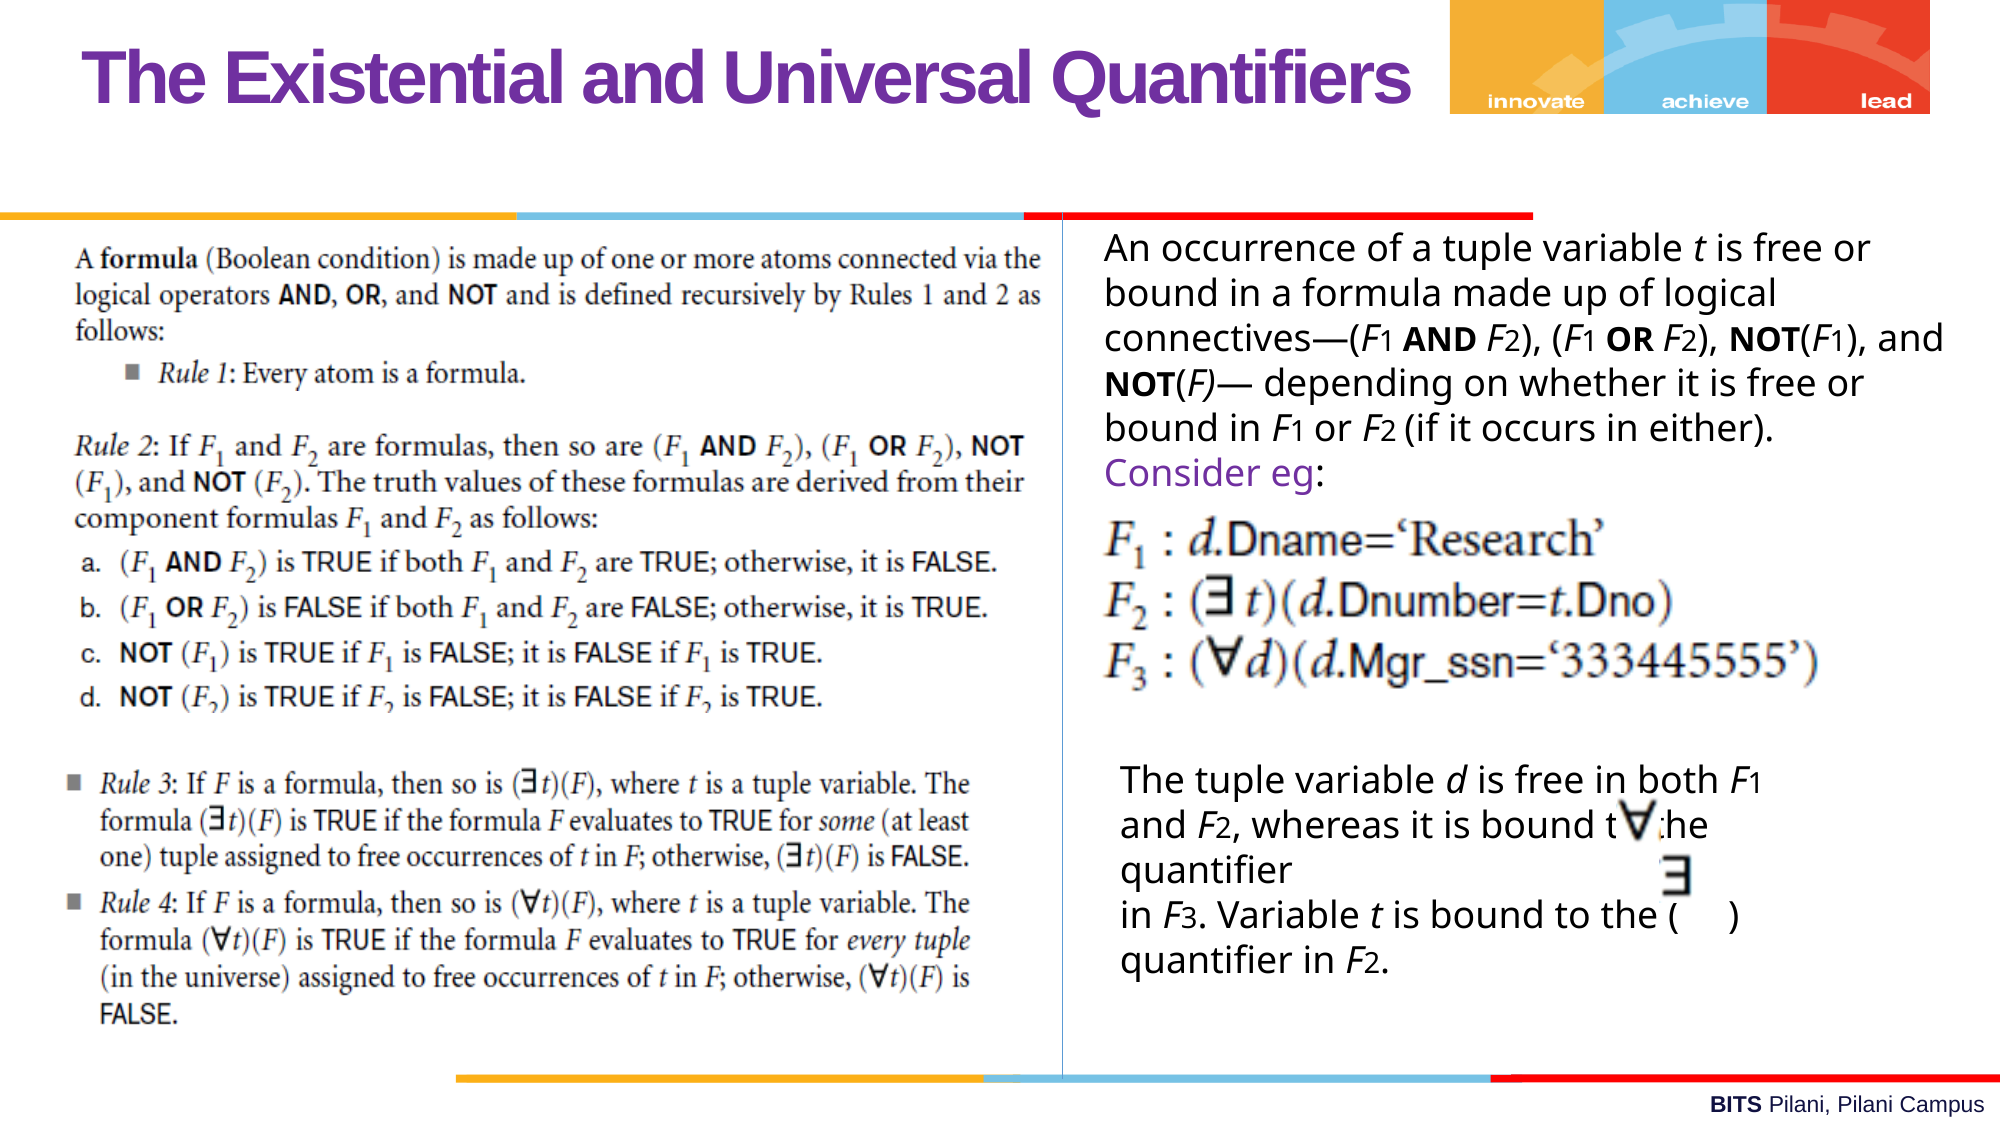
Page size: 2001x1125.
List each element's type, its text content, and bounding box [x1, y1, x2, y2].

picture [66, 245, 1062, 391]
picture [32, 752, 1026, 1042]
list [1063, 514, 1852, 702]
text_box An occurrence of a tuple variable t is free or bound in a formula made up of logical connectives—(F1 AND F2), (F1 OR F2), NOT(F1), and NOT(F)— depending on whether it is free or bound in F1 or F2 (if it occurs in either). Consider eg: [1089, 216, 1960, 502]
text_box The tuple variable d is free in both F1 and F2, whereas it is bound to the quantifier in F3. Variable t is bound to the ( ) quantifier in F2. [1105, 748, 1852, 988]
picture [1449, 0, 1930, 114]
picture [1616, 796, 1698, 903]
list The Existential and Universal Quantifiers [66, 24, 1450, 213]
picture [66, 423, 1036, 713]
